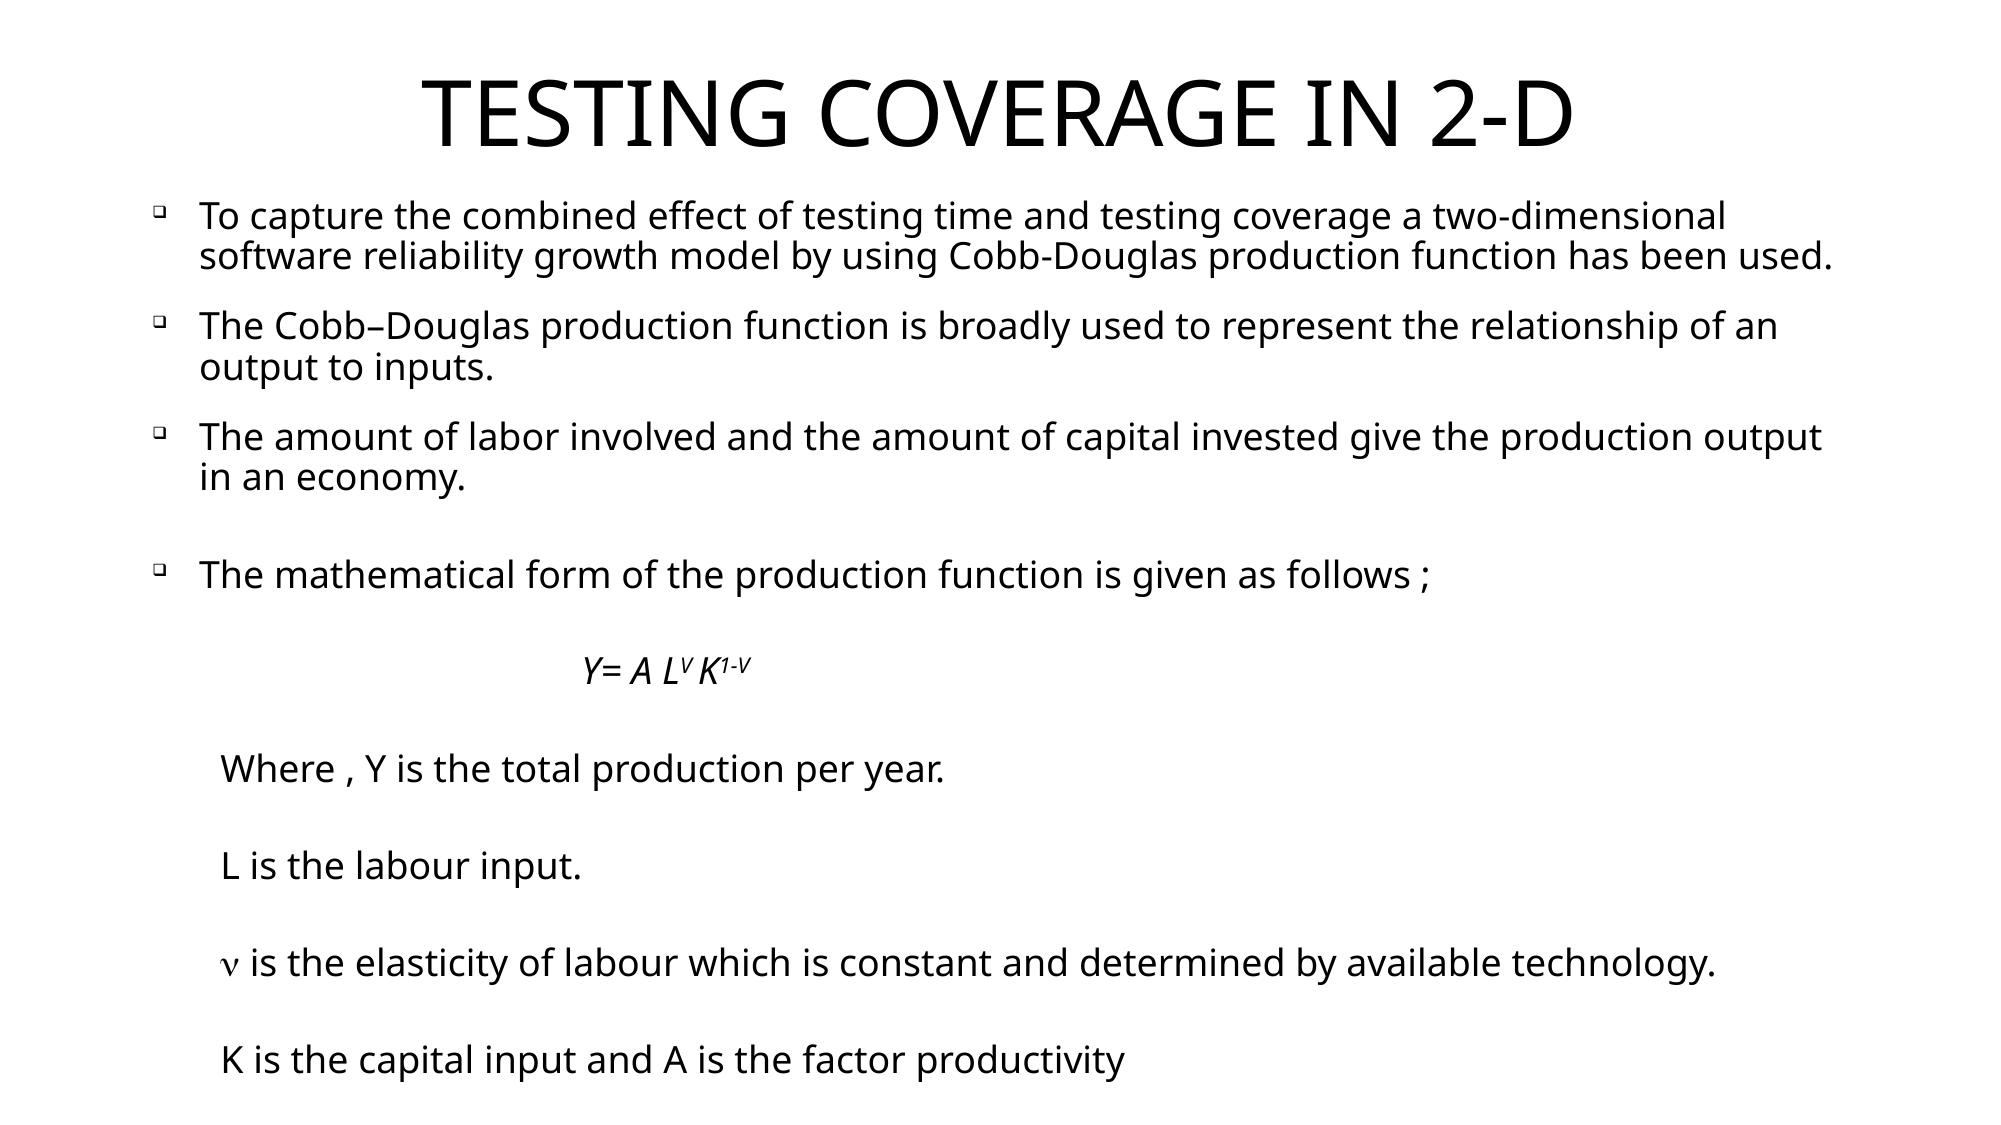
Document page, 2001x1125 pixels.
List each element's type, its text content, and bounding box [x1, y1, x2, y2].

list To capture the combined effect of testing time and testing coverage a two-dimensional software reliability growth model by using Cobb-Douglas production function has been used. The Cobb–Douglas production function is broadly used to represent the relationship of an output to inputs. The amount of labor involved and the amount of capital invested give the production output in an economy. The mathematical form of the production function is given as follows ; Y= A LV K1-V Where , Y is the total production per year. L is the labour input.  is the elasticity of labour which is constant and determined by available technology. K is the capital input and A is the factor productivity [137, 189, 1863, 1099]
title TESTING COVERAGE IN 2-D [137, 59, 1863, 189]
